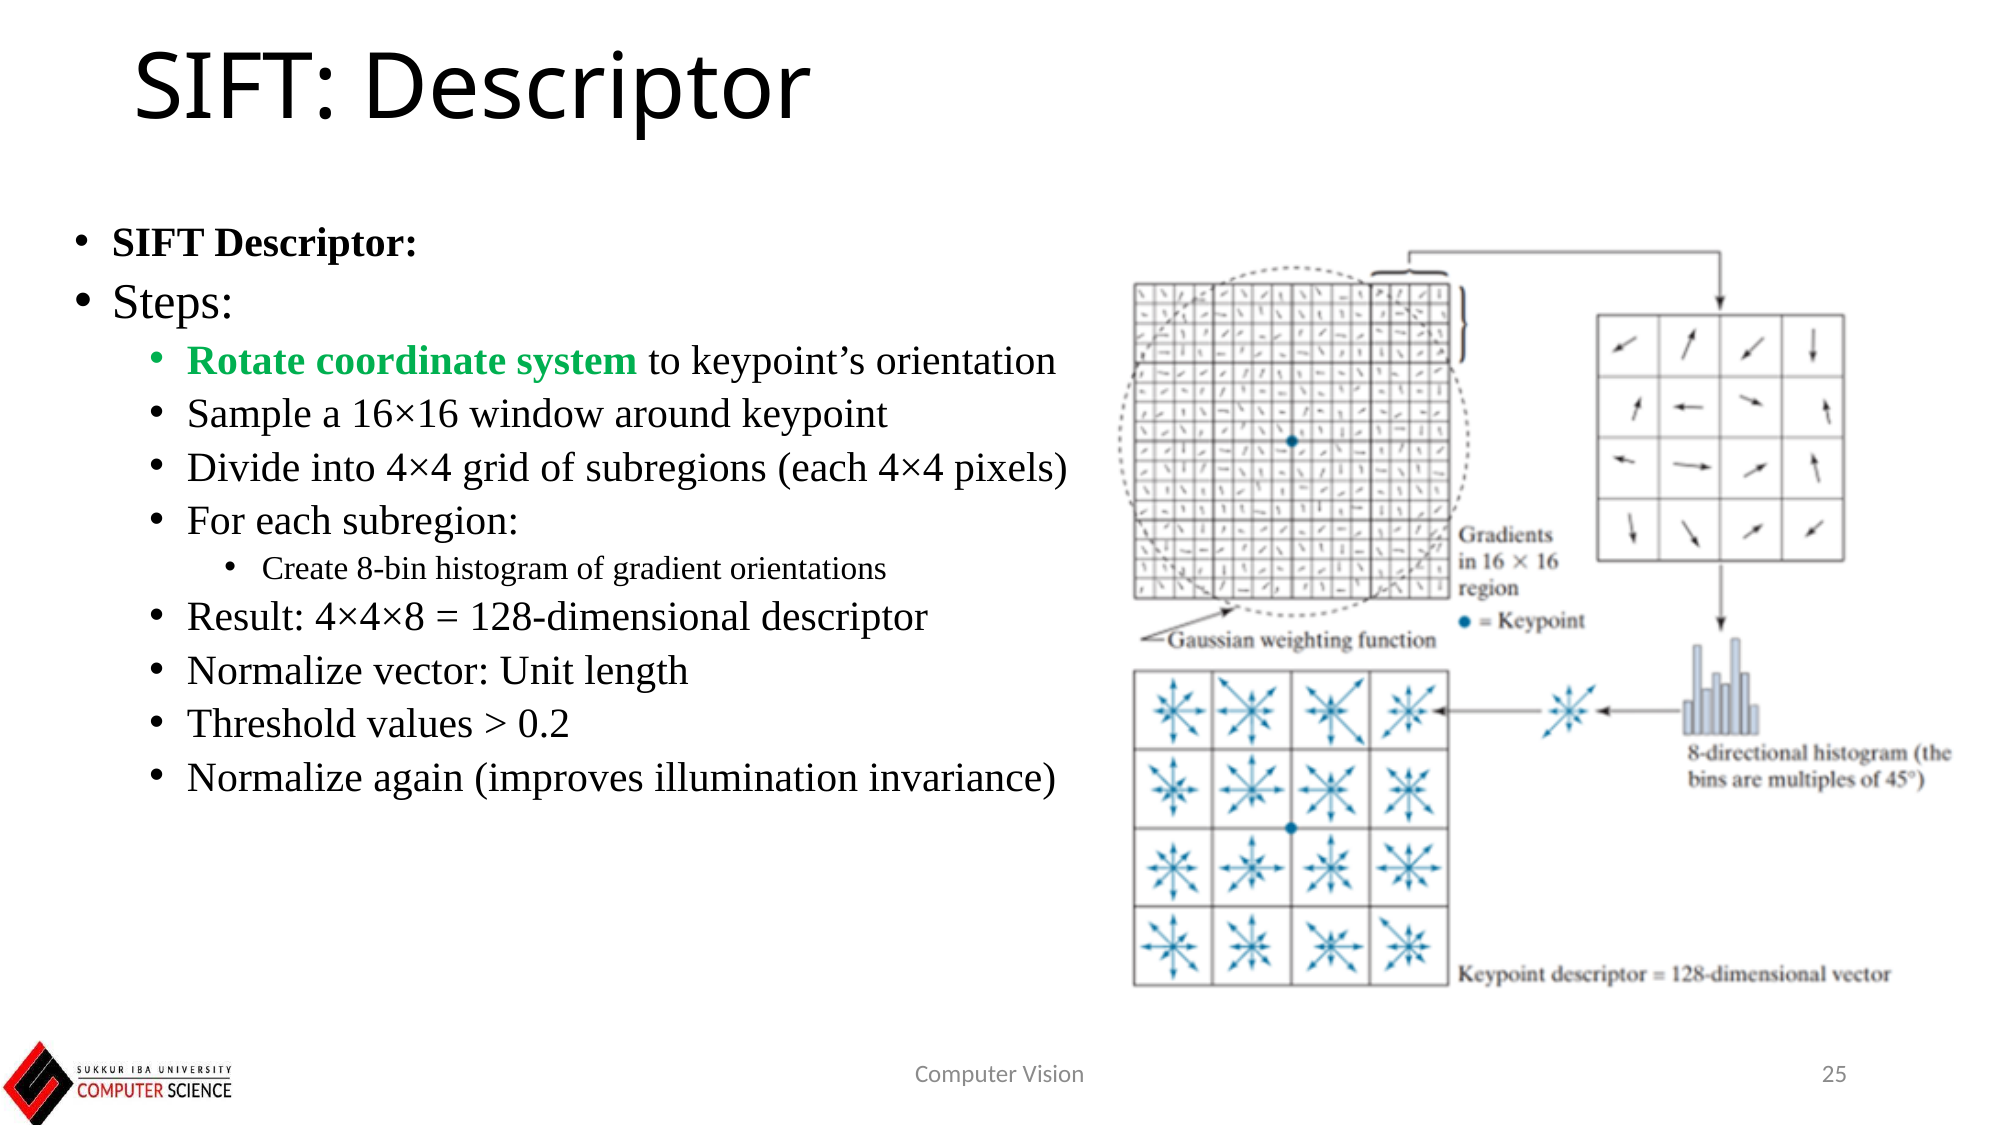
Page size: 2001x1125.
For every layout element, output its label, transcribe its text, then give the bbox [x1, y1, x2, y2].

slide_number 25 [1412, 1042, 1863, 1103]
picture [1086, 177, 1974, 1003]
footer Computer Vision [662, 1042, 1338, 1103]
title SIFT: Descriptor [0, 0, 2000, 178]
list SIFT Descriptor: Steps: Rotate coordinate system to keypoint’s orientation Sample a 16×16 window around keypoint Divide into 4×4 grid of subregions (each 4×4 pixels) For each subregion: Create 8-bin histogram of gradient orientations Result: 4×4×8 = 128-dimensional descriptor Normalize vector: Unit length Threshold values > 0.2 Normalize again (improves illumination invariance) [59, 203, 1086, 918]
picture [1, 1040, 233, 1125]
